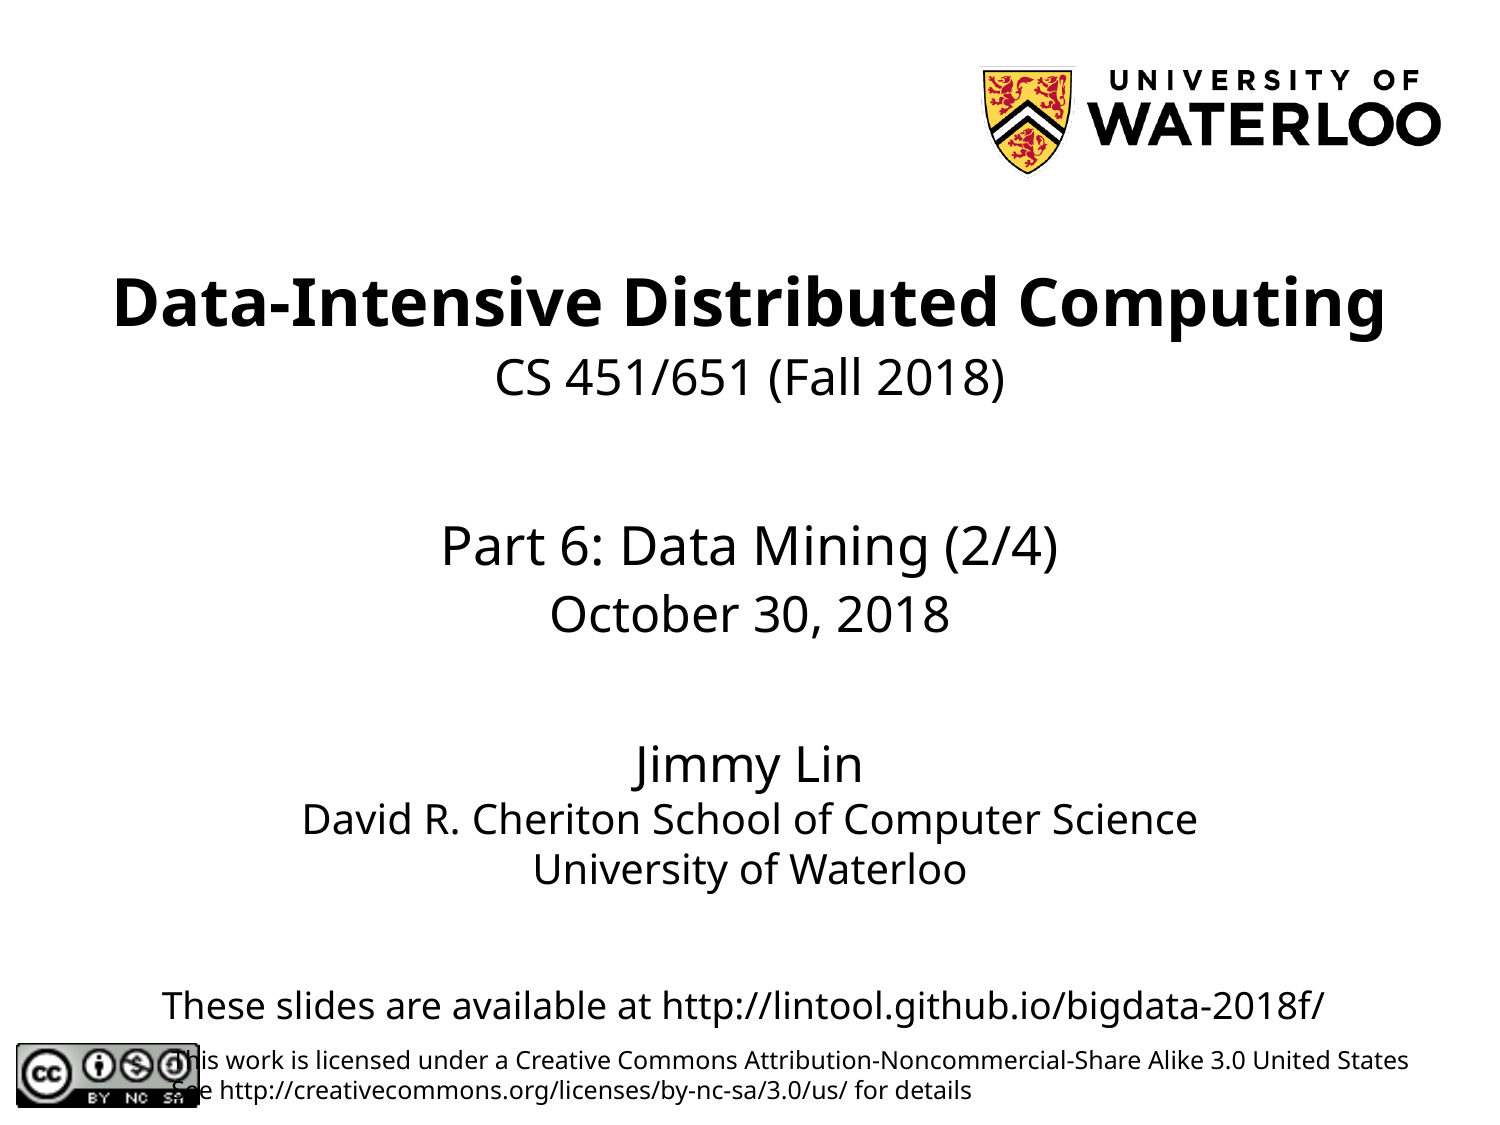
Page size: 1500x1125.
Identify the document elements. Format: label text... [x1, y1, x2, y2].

text_box This work is licensed under a Creative Commons Attribution-Noncommercial-Share Alike 3.0 United States See http://creativecommons.org/licenses/by-nc-sa/3.0/us/ for details [156, 1037, 1426, 1113]
text_box These slides are available at http://lintool.github.io/bigdata-2018f/ [147, 974, 1341, 1035]
text_box CS 451/651 (Fall 2018) [0, 337, 1500, 413]
text_box Part 6: Data Mining (2/4) [12, 487, 1488, 549]
picture [16, 1042, 201, 1108]
text_box Data-Intensive Distributed Computing [12, 224, 1488, 337]
text_box Jimmy Lin David R. Cheriton School of Computer Science University of Waterloo [12, 750, 1488, 875]
text_box October 30, 2018 [12, 549, 1488, 675]
picture [972, 62, 1451, 181]
